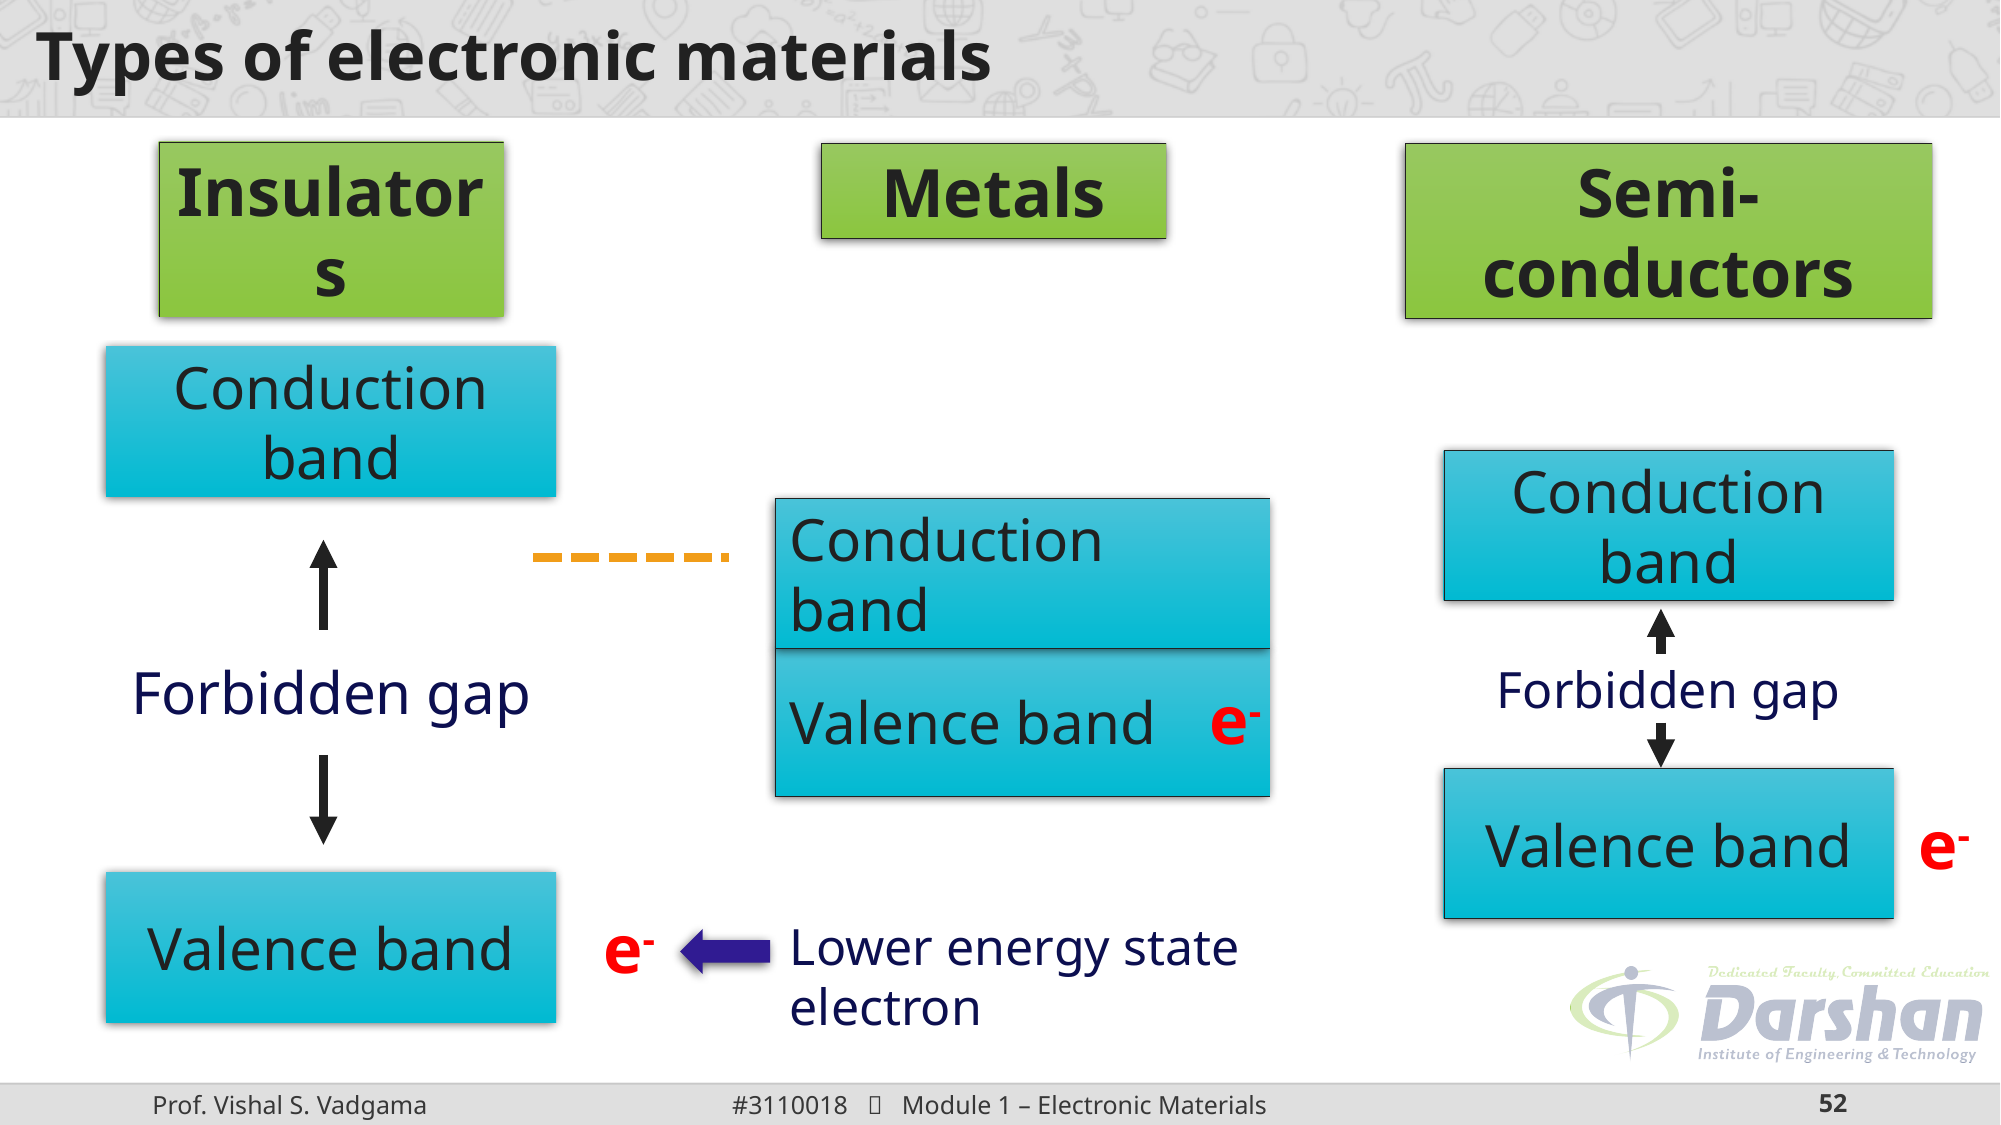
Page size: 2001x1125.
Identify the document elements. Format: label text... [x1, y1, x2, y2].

text_box [680, 928, 771, 974]
text_box Metals [821, 143, 1167, 239]
text_box Valence band [774, 659, 1270, 797]
text_box Insulators [158, 141, 504, 317]
text_box Forbidden gap [1482, 650, 1856, 726]
text_box Forbidden gap [116, 648, 547, 734]
text_box Valence band [1443, 768, 1894, 919]
text_box e- [1903, 795, 1991, 890]
text_box The Schrodinger’s equations are: [1570, 966, 1990, 1063]
text_box Conduction band [1443, 450, 1894, 601]
text_box e- [588, 899, 676, 994]
text_box Semi-conductors [1405, 143, 1933, 319]
text_box Lower energy state electron [775, 908, 1445, 1043]
text_box Conduction band [774, 498, 1270, 649]
text_box Valence band [106, 872, 557, 1023]
text_box Conduction band [106, 346, 557, 497]
text_box e- [1194, 670, 1282, 766]
title Types of electronic materials [0, 0, 2000, 117]
